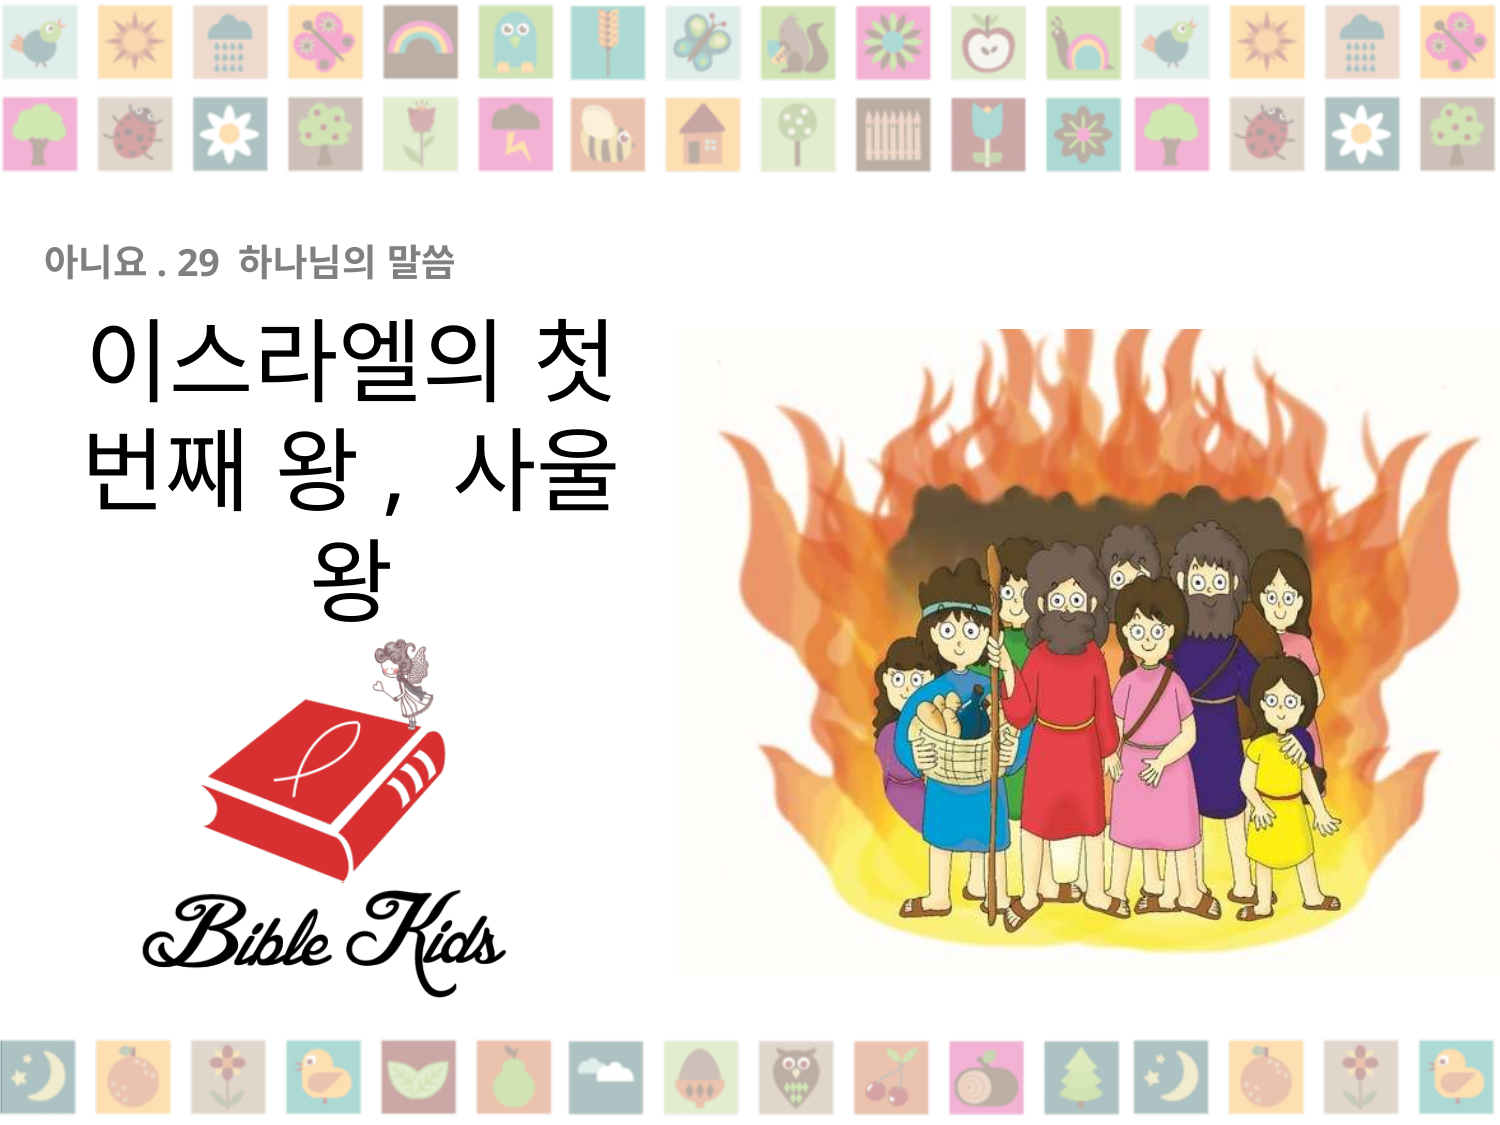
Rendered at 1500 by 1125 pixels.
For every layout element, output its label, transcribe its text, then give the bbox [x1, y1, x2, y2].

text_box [0, 3, 1500, 181]
text_box 아니요. 29 하나님의 말씀 [29, 231, 573, 292]
picture [117, 600, 544, 1027]
picture [677, 329, 1500, 977]
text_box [0, 1028, 1500, 1118]
text_box 이스라엘의 첫 번째 왕, 사울 왕 [28, 296, 674, 641]
